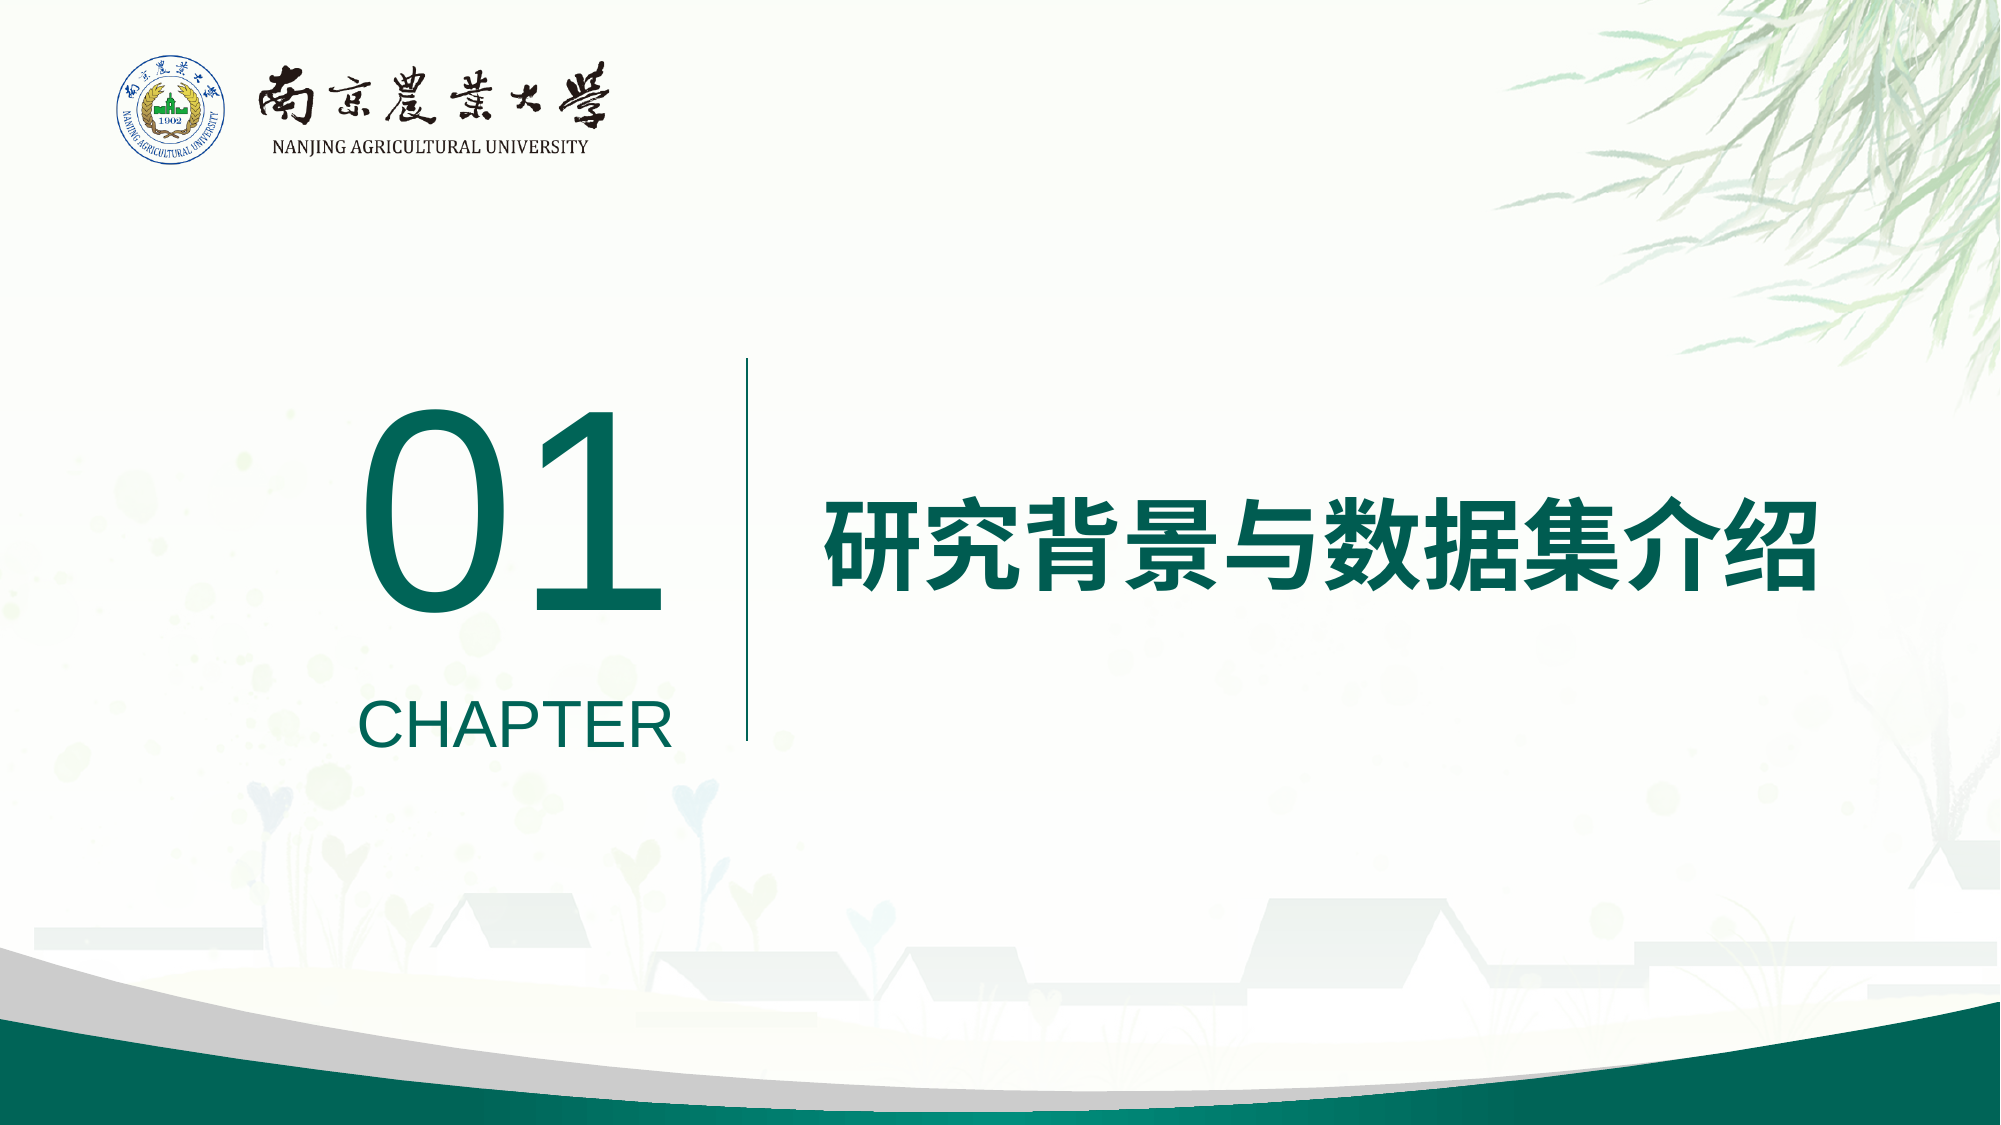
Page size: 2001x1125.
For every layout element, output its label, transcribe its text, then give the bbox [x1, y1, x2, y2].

picture [113, 46, 611, 169]
text_box 01 chapter [320, 322, 711, 762]
title 研究背景与数据集介绍 [822, 495, 1863, 605]
